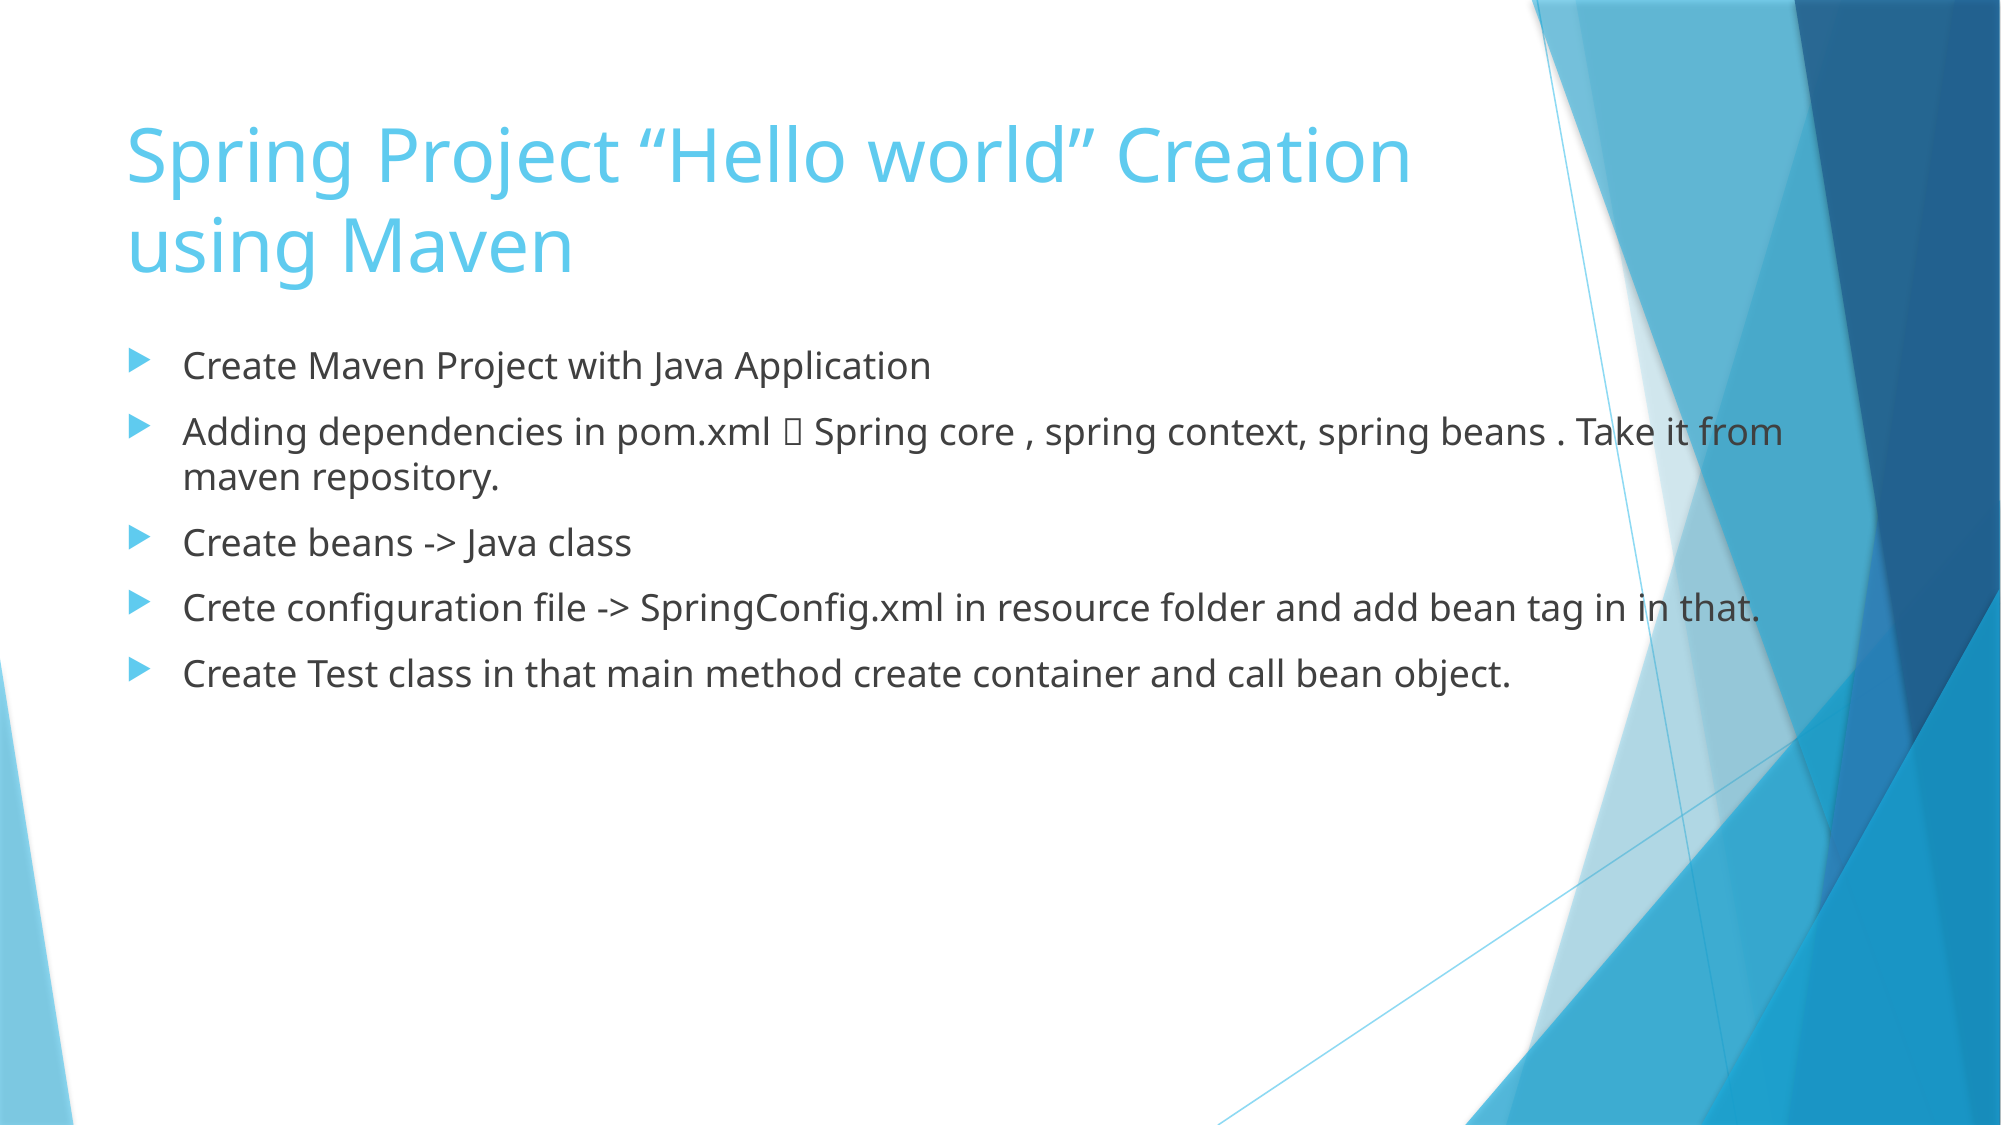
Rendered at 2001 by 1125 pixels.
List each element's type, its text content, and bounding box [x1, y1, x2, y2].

title Spring Project “Hello world” Creation using Maven [111, 99, 1522, 317]
list Create Maven Project with Java Application Adding dependencies in pom.xml  Spring core , spring context, spring beans . Take it from maven repository. Create beans -> Java class Crete configuration file -> SpringConfig.xml in resource folder and add bean tag in in that. Create Test class in that main method create container and call bean object. [111, 334, 1899, 992]
